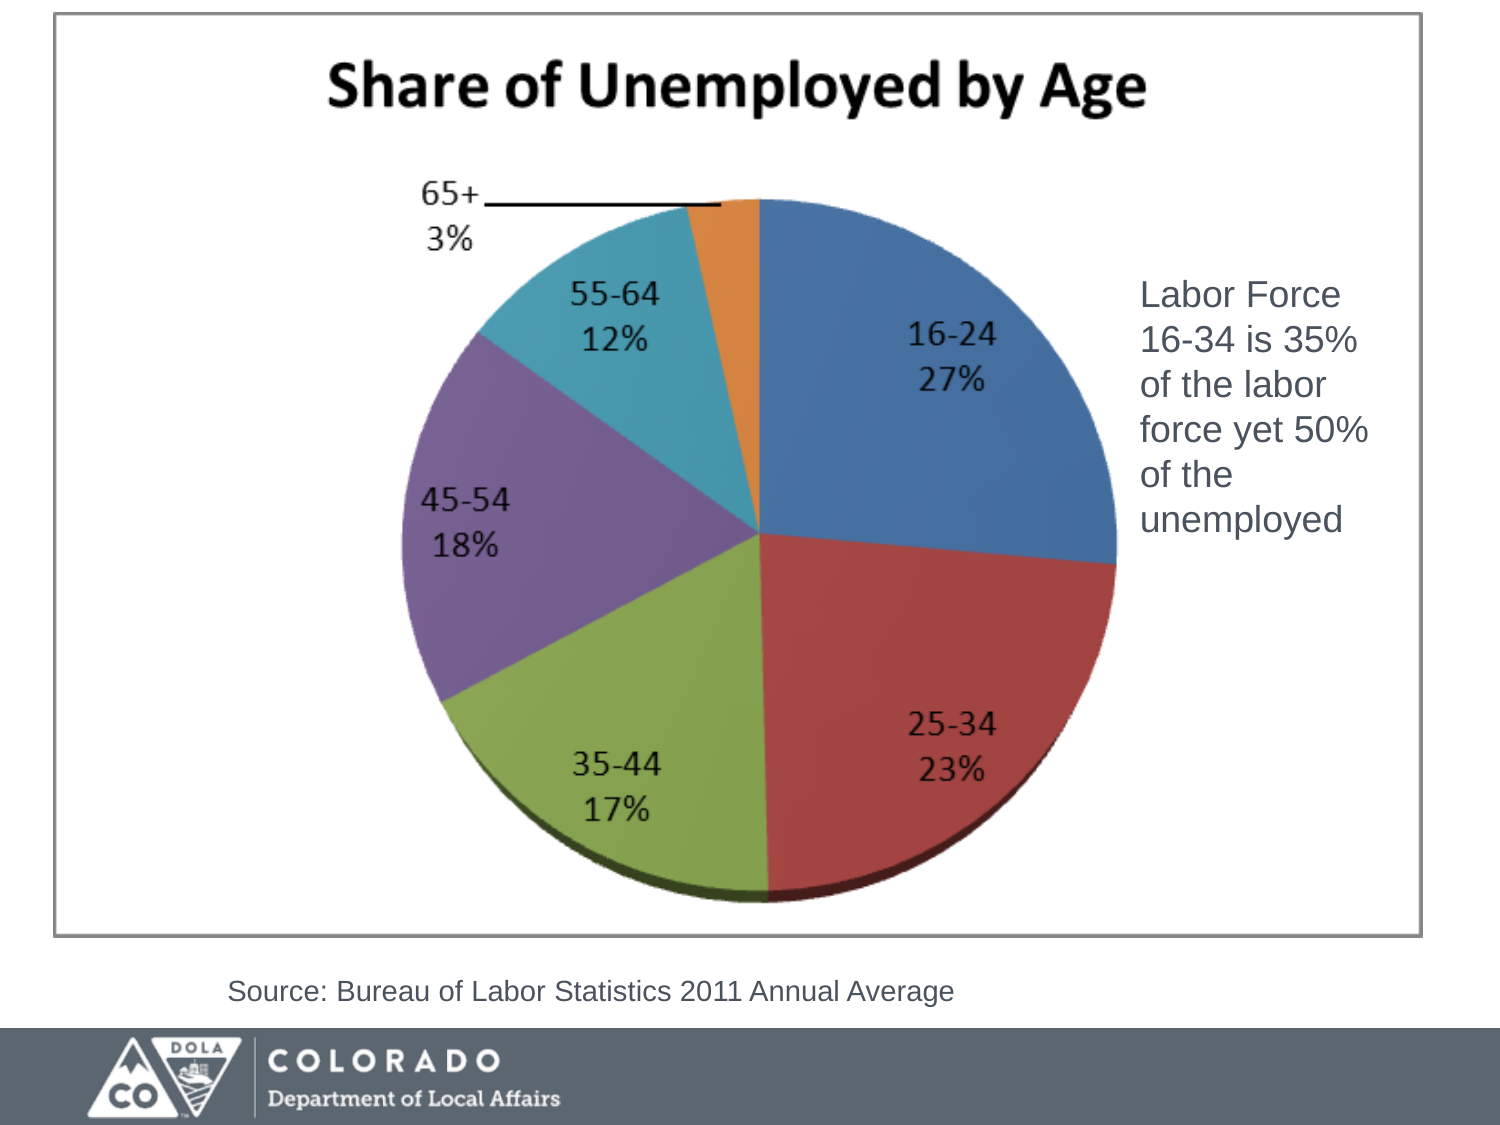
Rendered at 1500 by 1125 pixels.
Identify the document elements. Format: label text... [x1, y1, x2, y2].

picture [86, 1036, 561, 1119]
text_box Source: Bureau of Labor Statistics 2011 Annual Average [212, 964, 1263, 1015]
picture [52, 12, 1423, 938]
